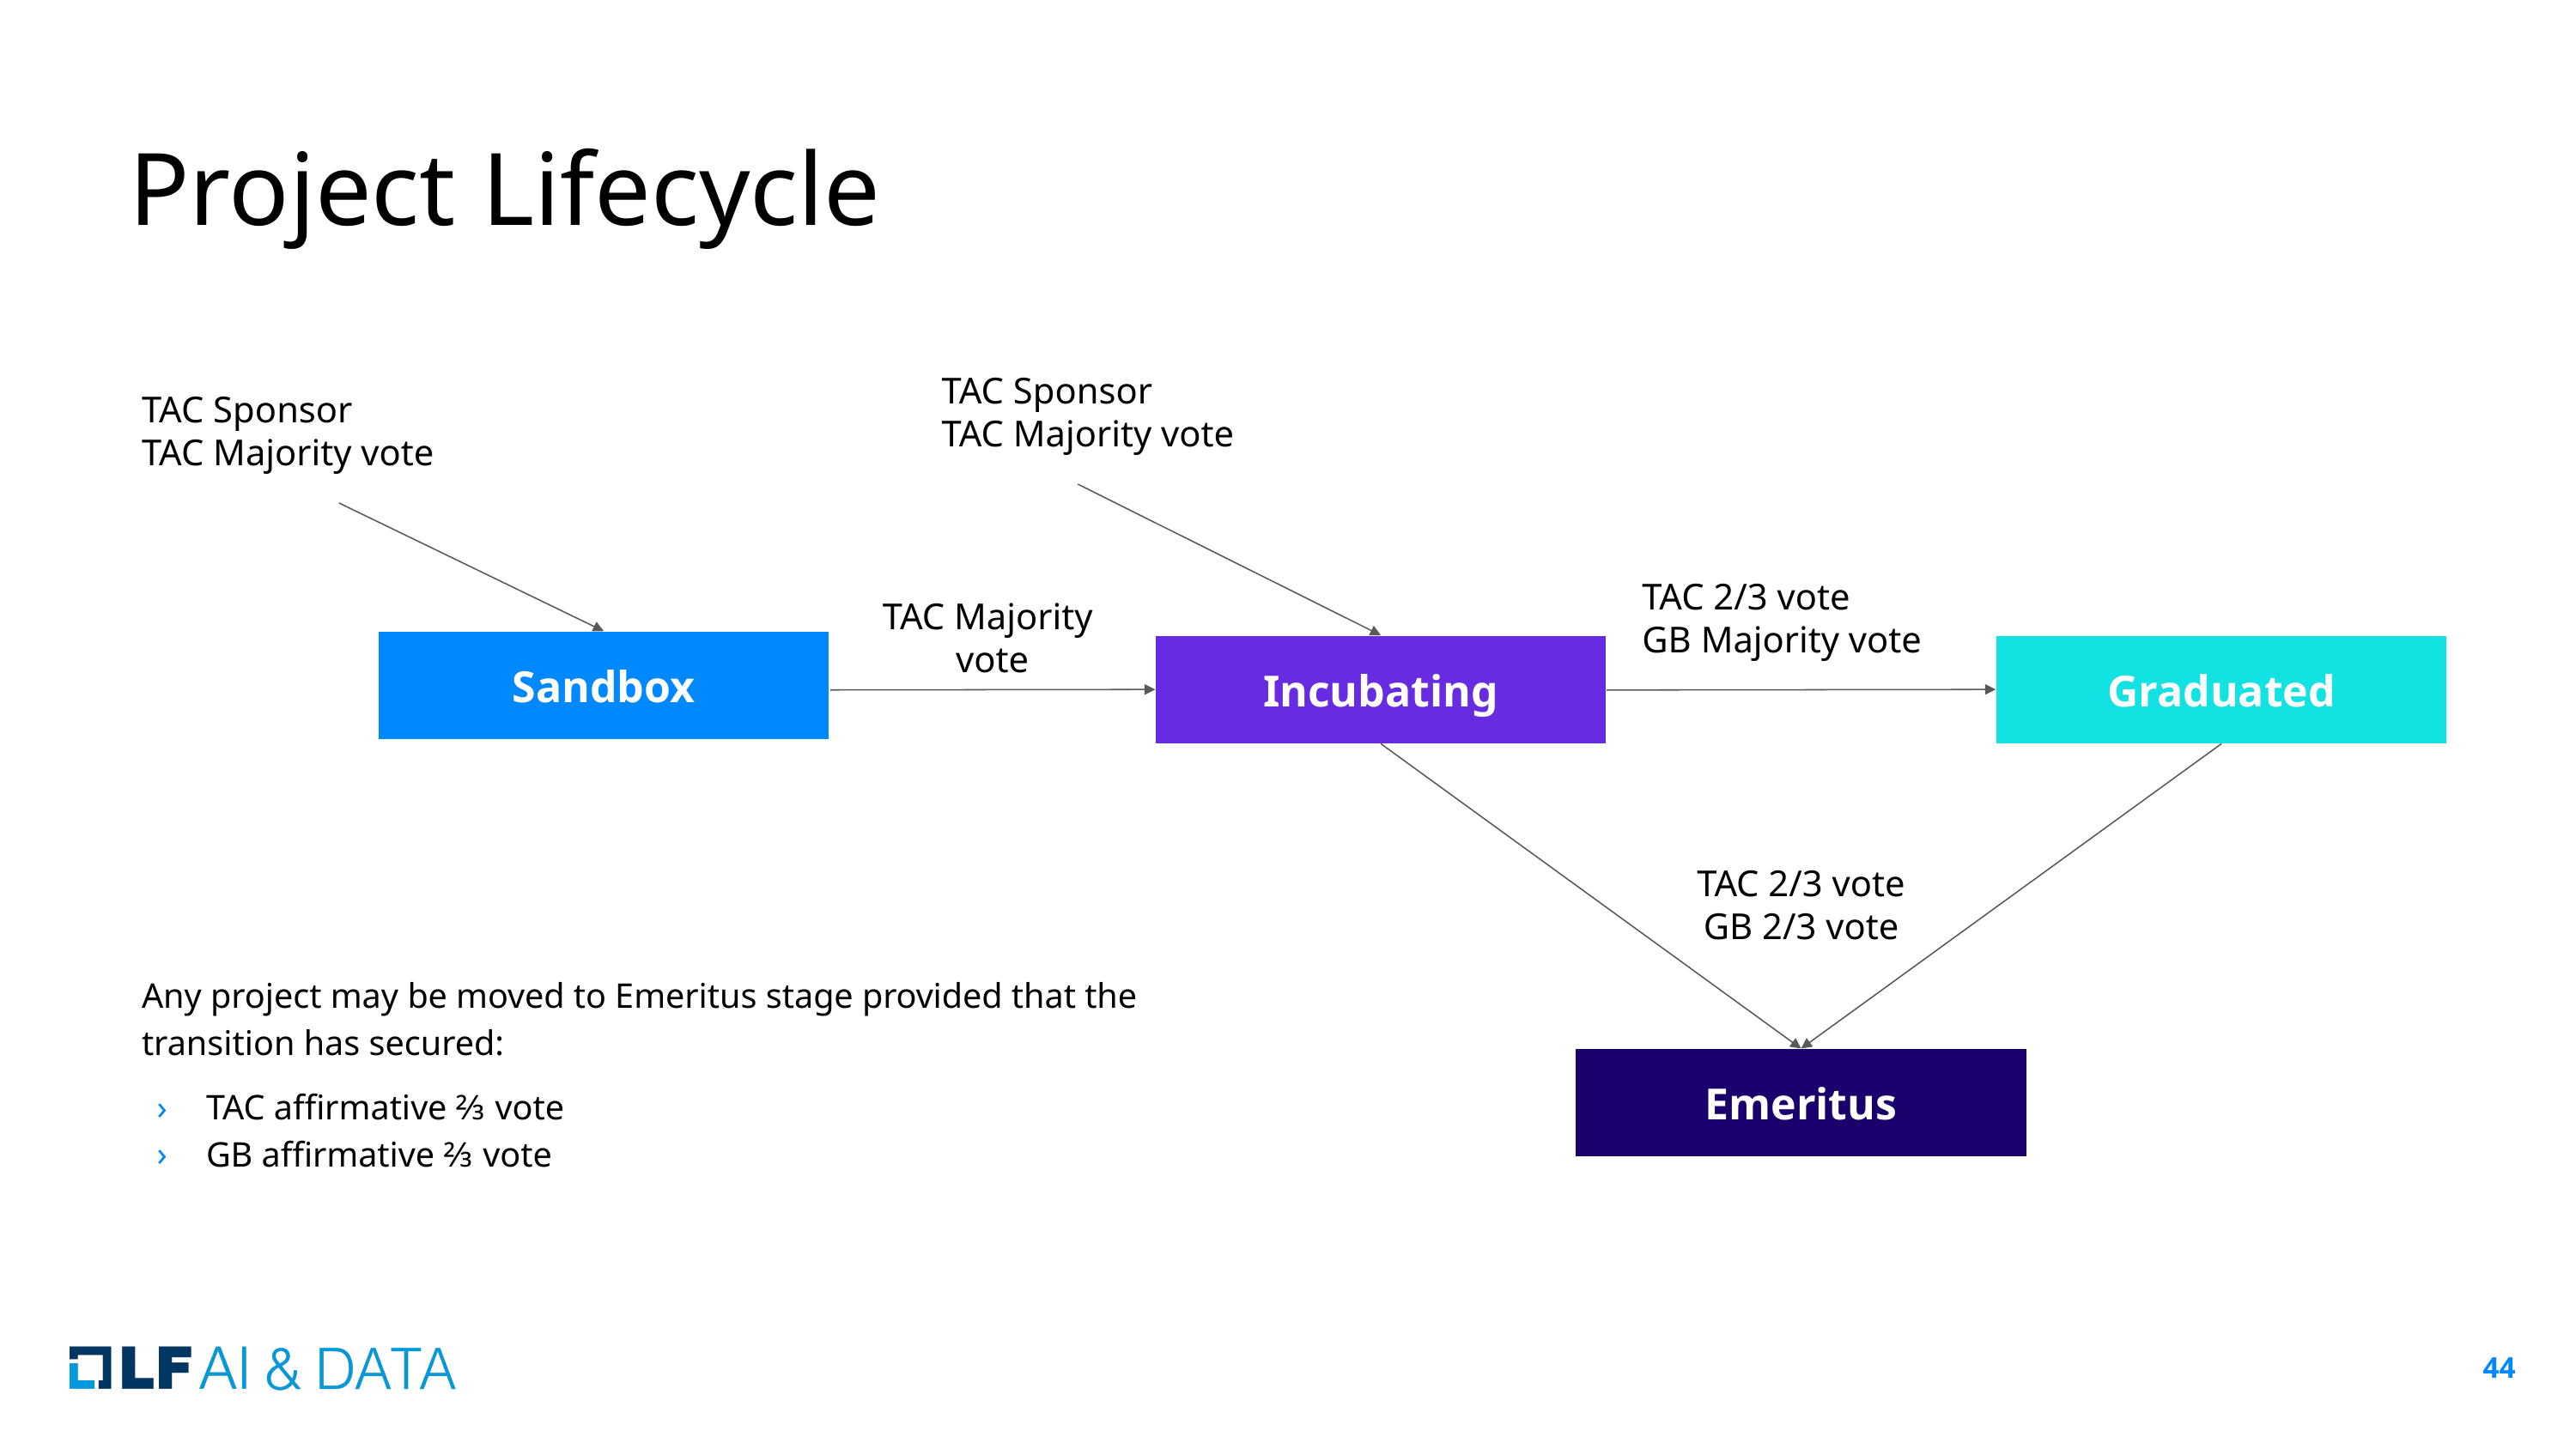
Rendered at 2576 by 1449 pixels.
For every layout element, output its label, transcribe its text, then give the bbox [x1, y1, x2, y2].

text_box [1801, 743, 2222, 1049]
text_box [338, 502, 605, 632]
picture [61, 1341, 461, 1397]
text_box Graduated [1996, 635, 2447, 744]
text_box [1078, 483, 1382, 636]
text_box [1380, 743, 1799, 1049]
text_box TAC 2/3 vote GB Majority vote [1629, 543, 1973, 688]
text_box TAC Sponsor TAC Majority vote [129, 356, 550, 503]
text_box Sandbox [378, 631, 829, 740]
text_box Any project may be moved to Emeritus stage provided that the transition has secured: TAC affirmative ⅔ vote GB affirmative ⅔ vote [129, 955, 1280, 1313]
title Project Lifecycle [129, 124, 2530, 287]
text_box TAC Majority vote [820, 585, 1164, 731]
text_box Incubating [1155, 635, 1607, 744]
text_box TAC Sponsor TAC Majority vote [928, 337, 1350, 484]
slide_number ‹#› [2386, 1313, 2542, 1425]
text_box Emeritus [1575, 1055, 2027, 1157]
